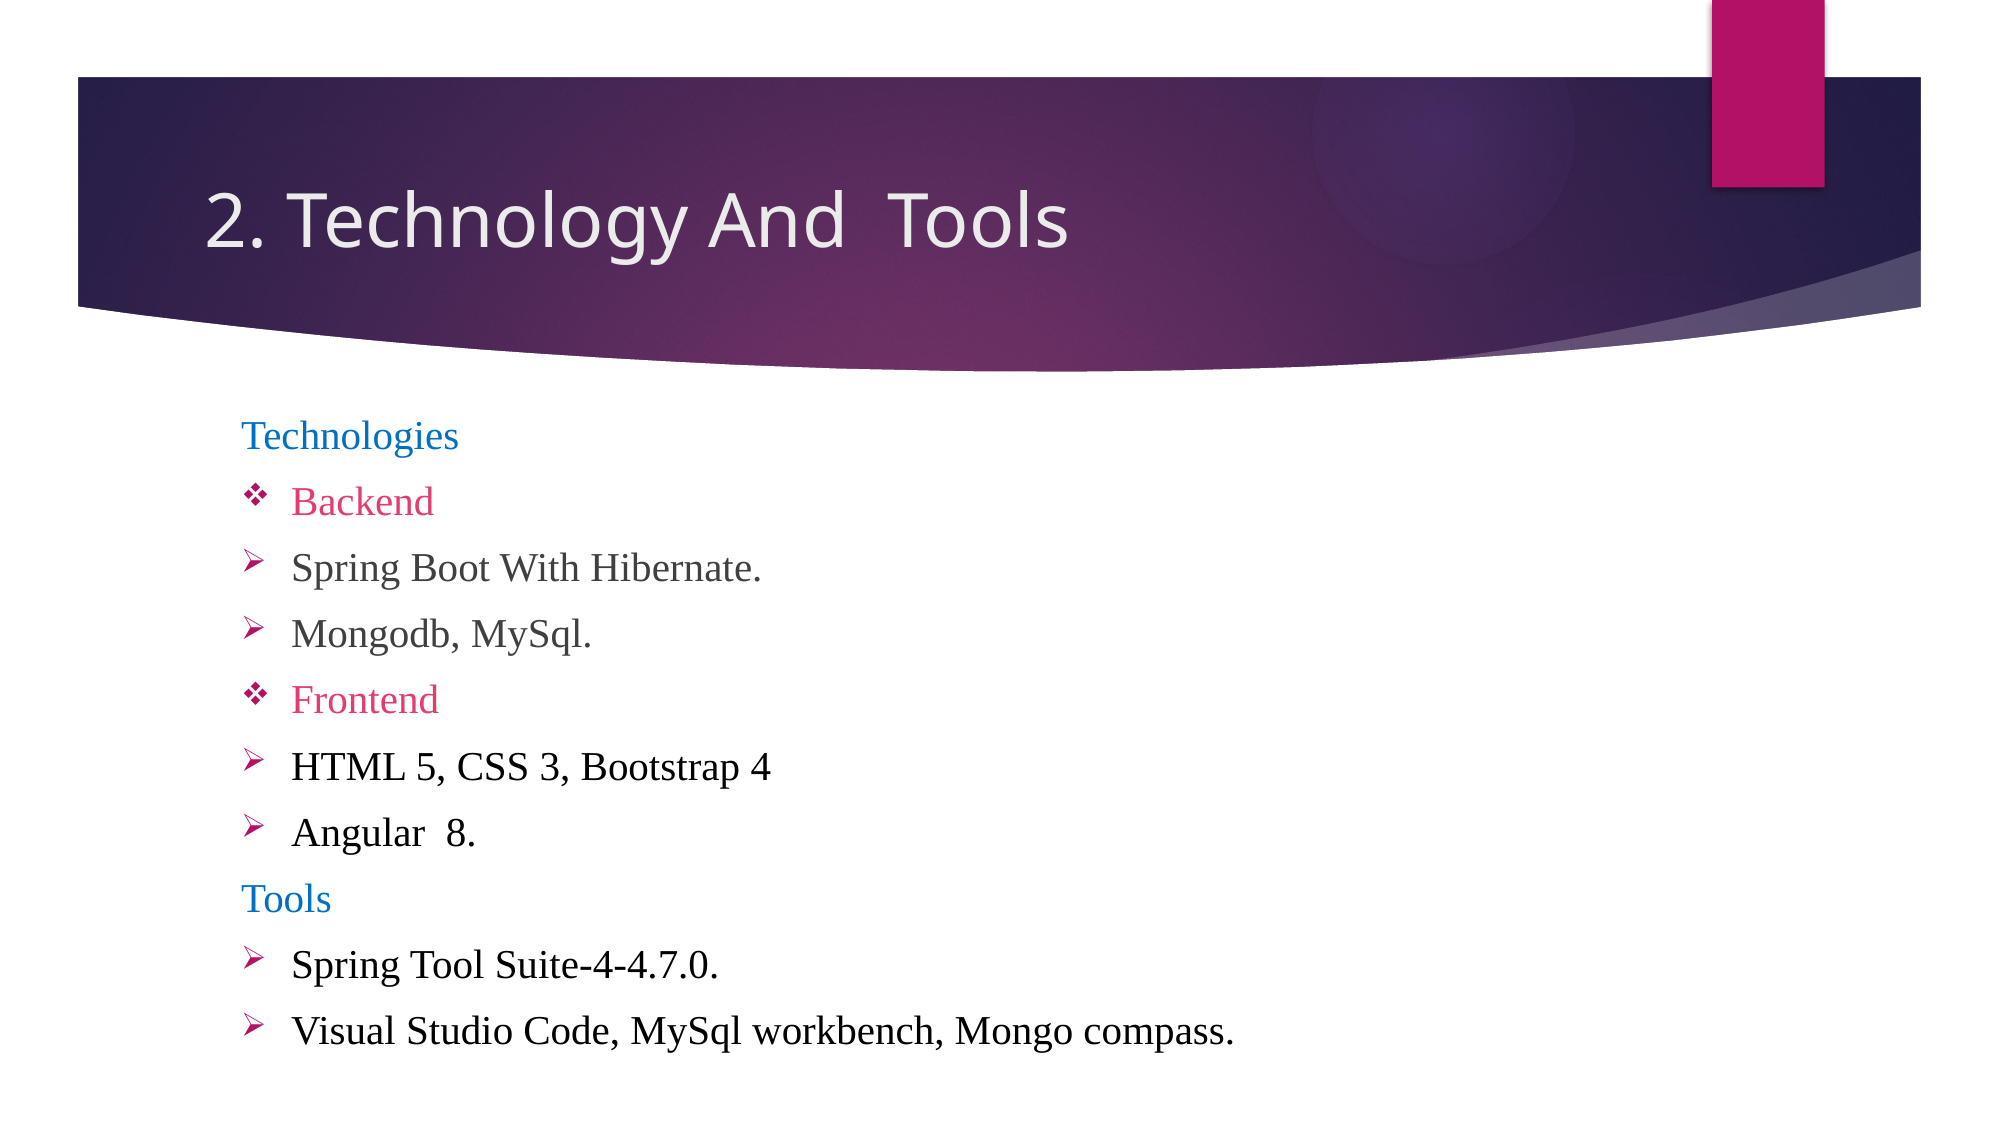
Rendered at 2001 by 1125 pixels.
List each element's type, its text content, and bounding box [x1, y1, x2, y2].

title 2. Technology And Tools [189, 159, 1627, 276]
list Technologies Backend Spring Boot With Hibernate. Mongodb, MySql. Frontend HTML 5, CSS 3, Bootstrap 4 Angular 8. Tools Spring Tool Suite-4-4.7.0. Visual Studio Code, MySql workbench, Mongo compass. [226, 400, 1718, 1066]
